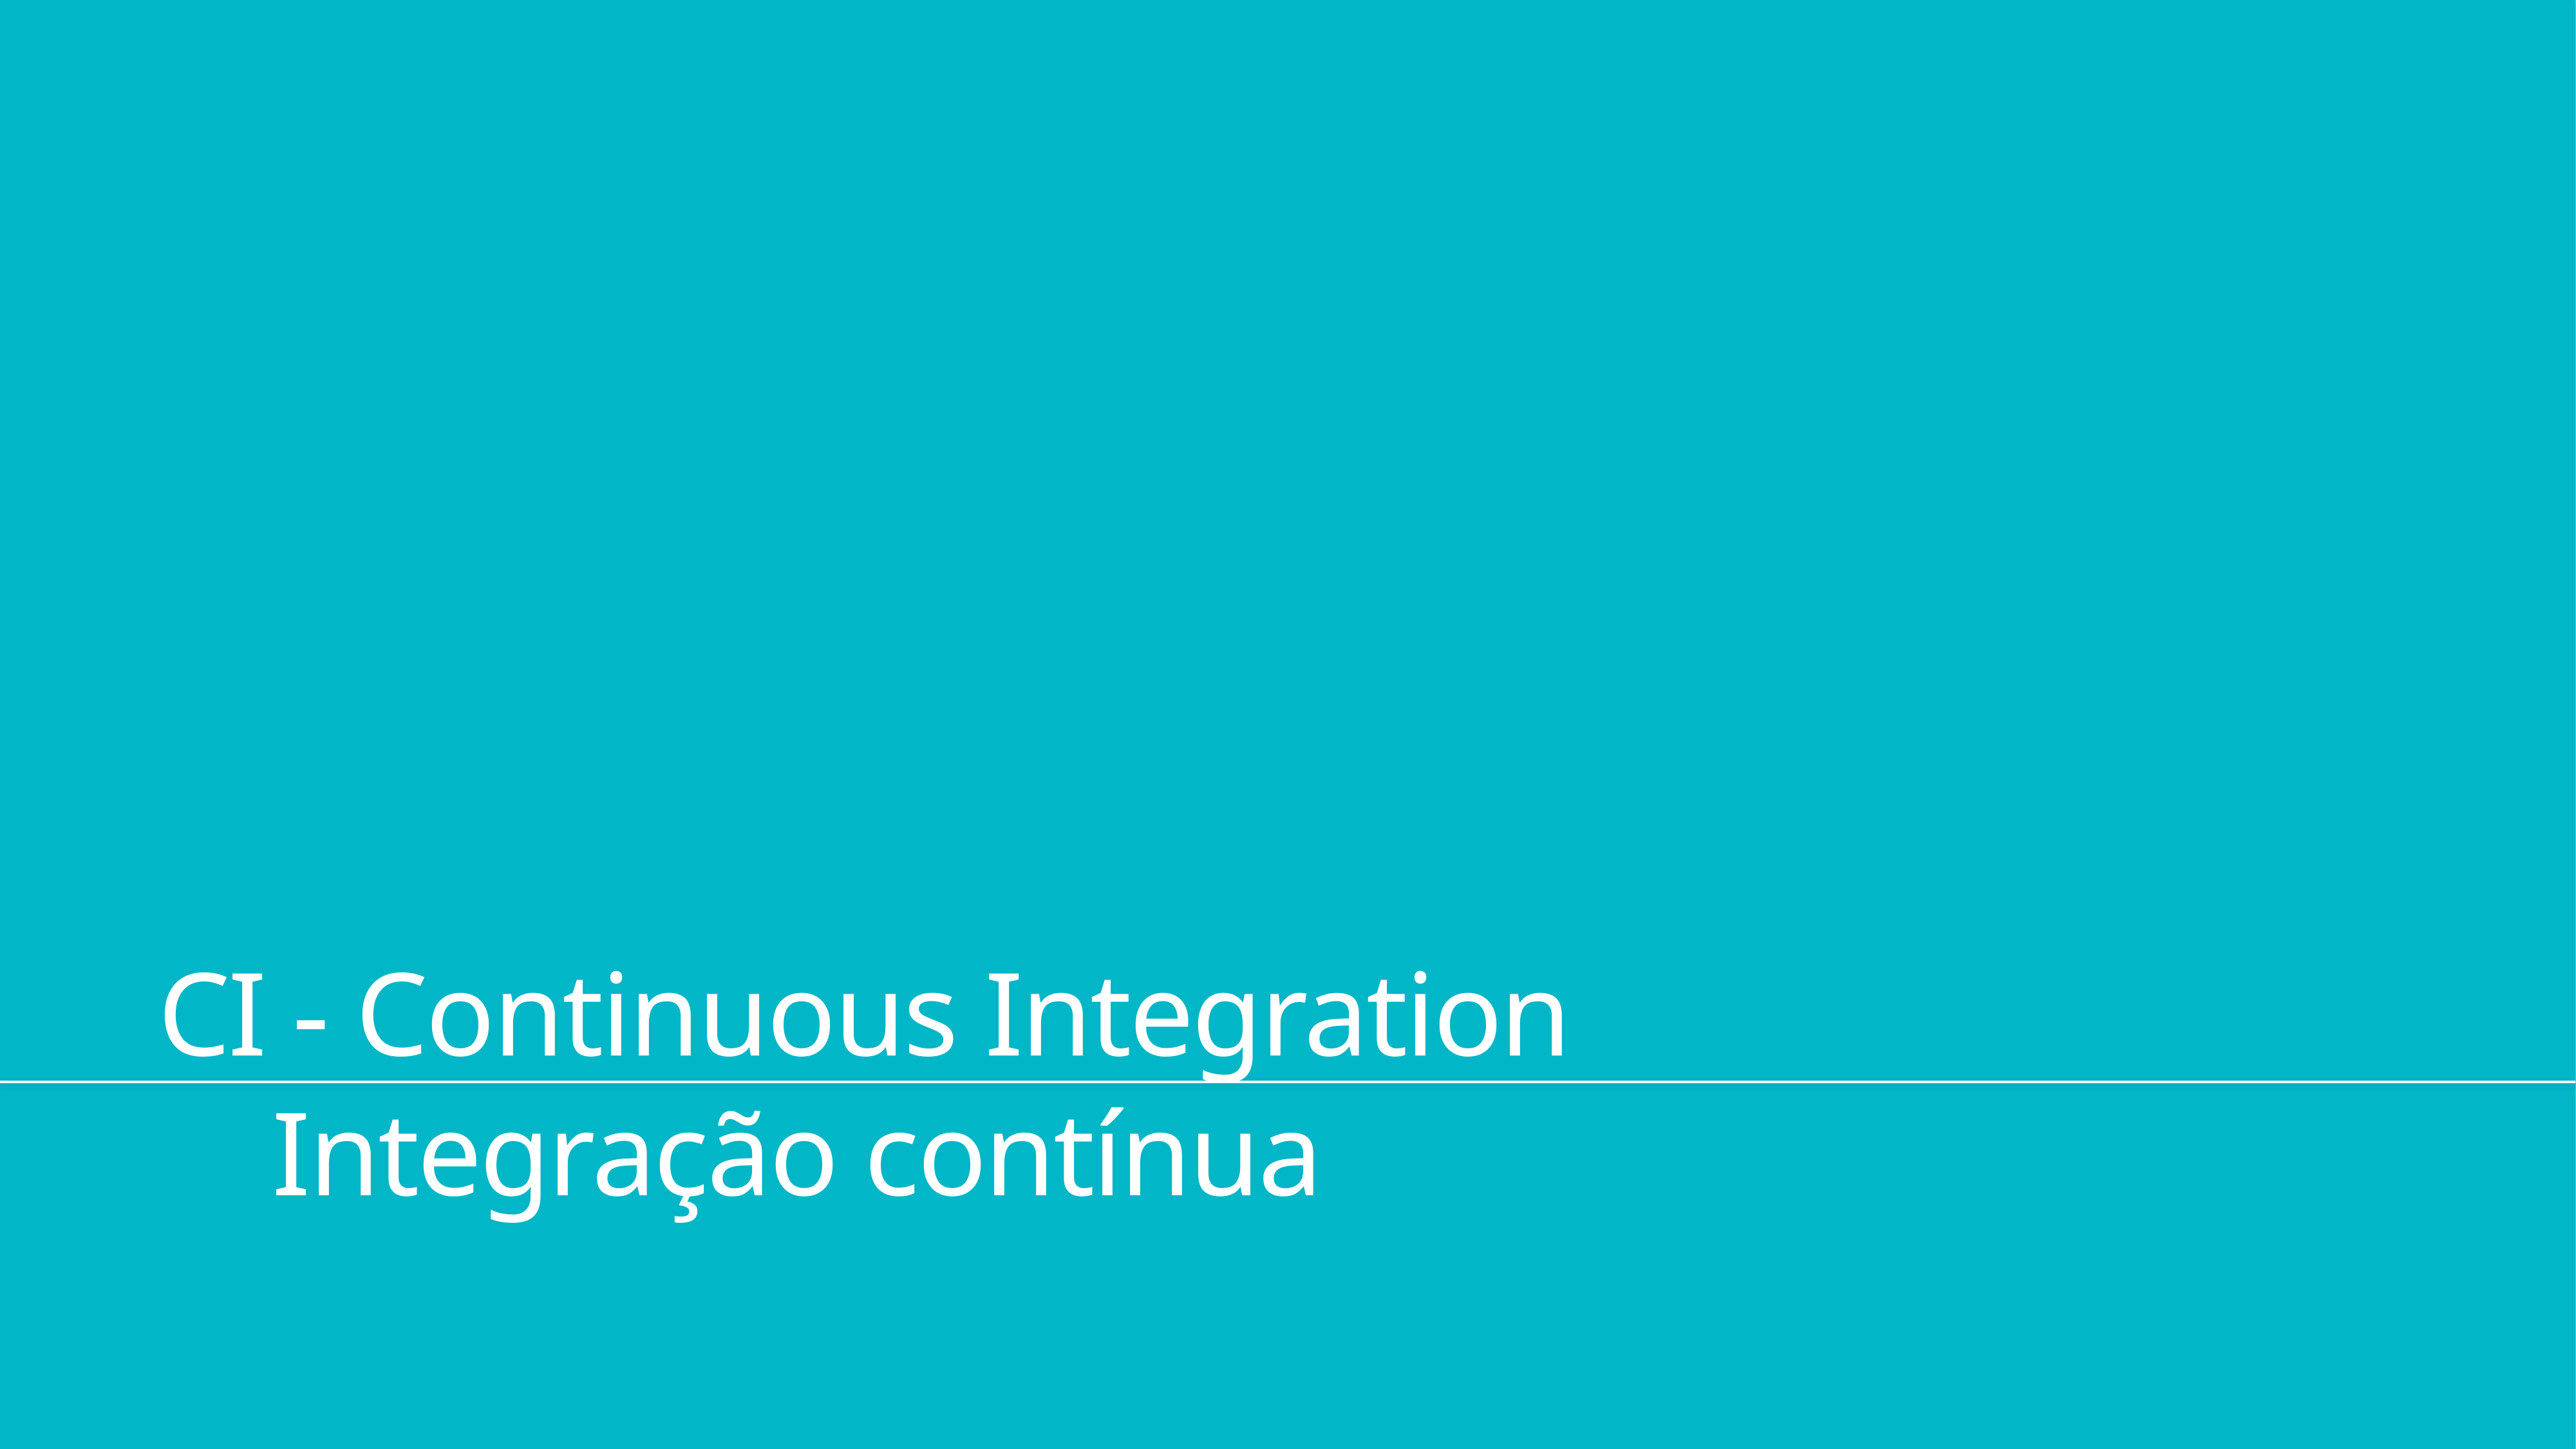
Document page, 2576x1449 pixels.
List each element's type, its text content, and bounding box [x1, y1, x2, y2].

text_box Integração contínua [263, 1083, 1333, 1224]
text_box [0, 0, 2576, 1081]
text_box Integração contínua [263, 1075, 1333, 1081]
text_box [0, 1083, 2576, 1449]
text_box CI - Continuous Integration [148, 936, 1582, 1081]
